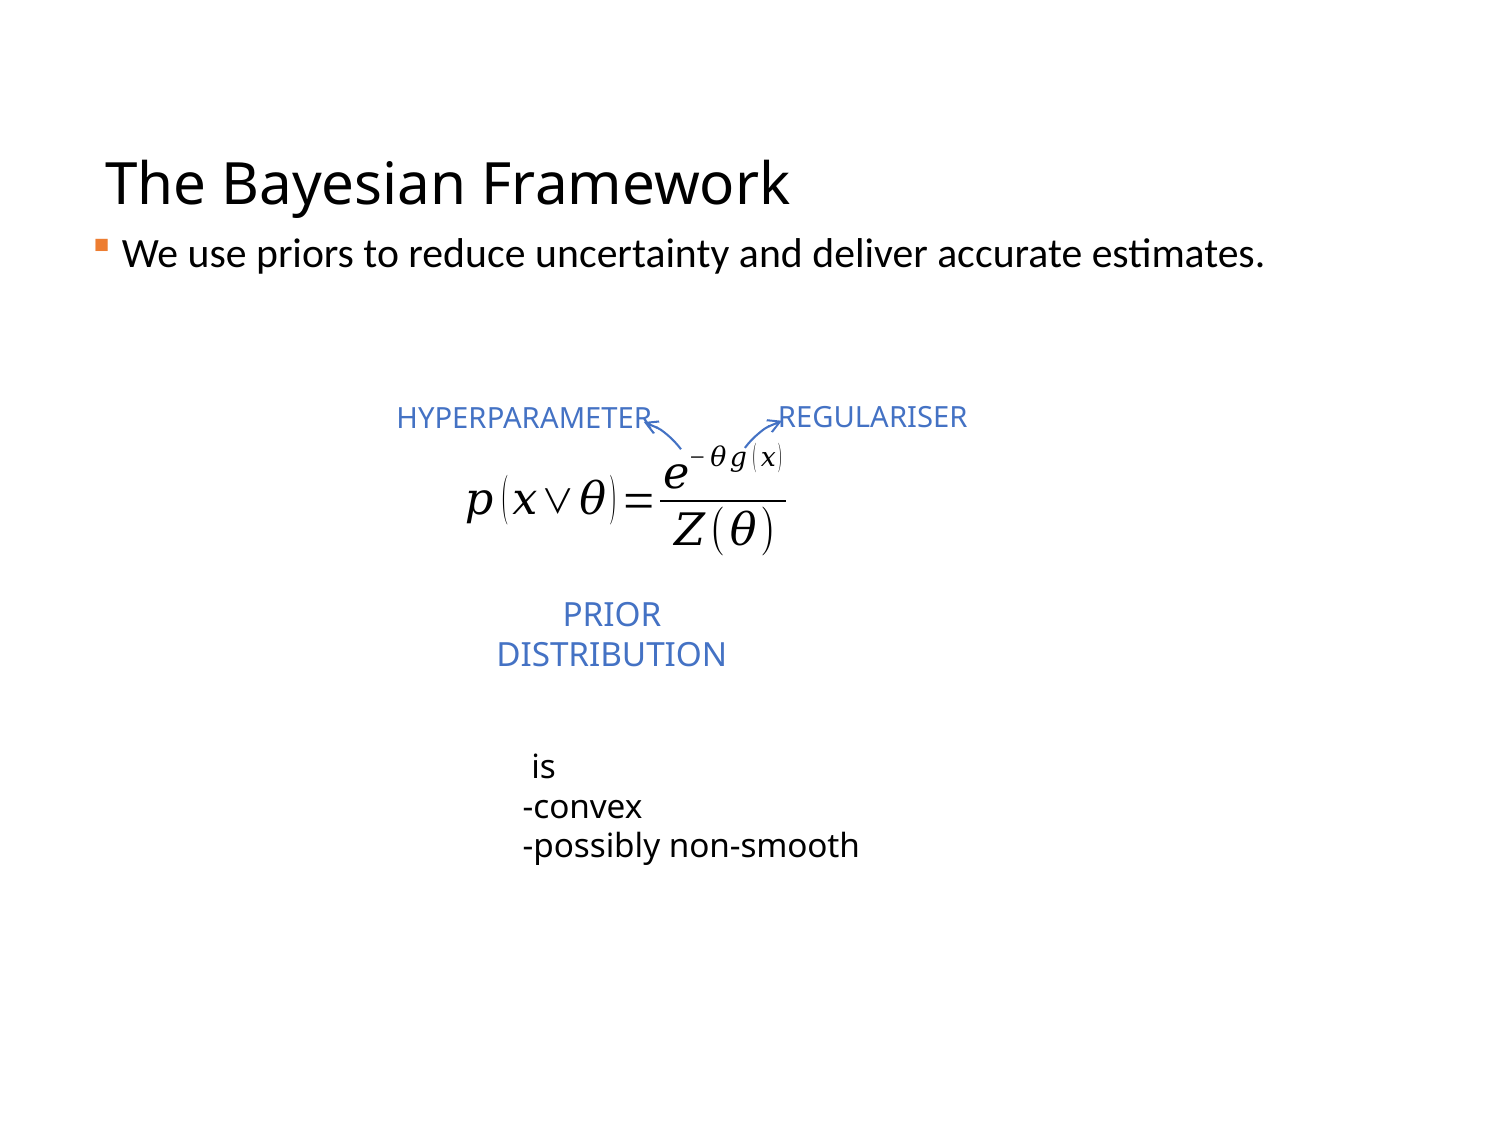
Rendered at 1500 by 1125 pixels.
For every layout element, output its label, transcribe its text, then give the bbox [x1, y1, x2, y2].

text_box We use priors to reduce uncertainty and deliver accurate estimates. [77, 218, 1423, 284]
title The Bayesian Framework [90, 91, 1366, 218]
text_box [318, 390, 1079, 642]
